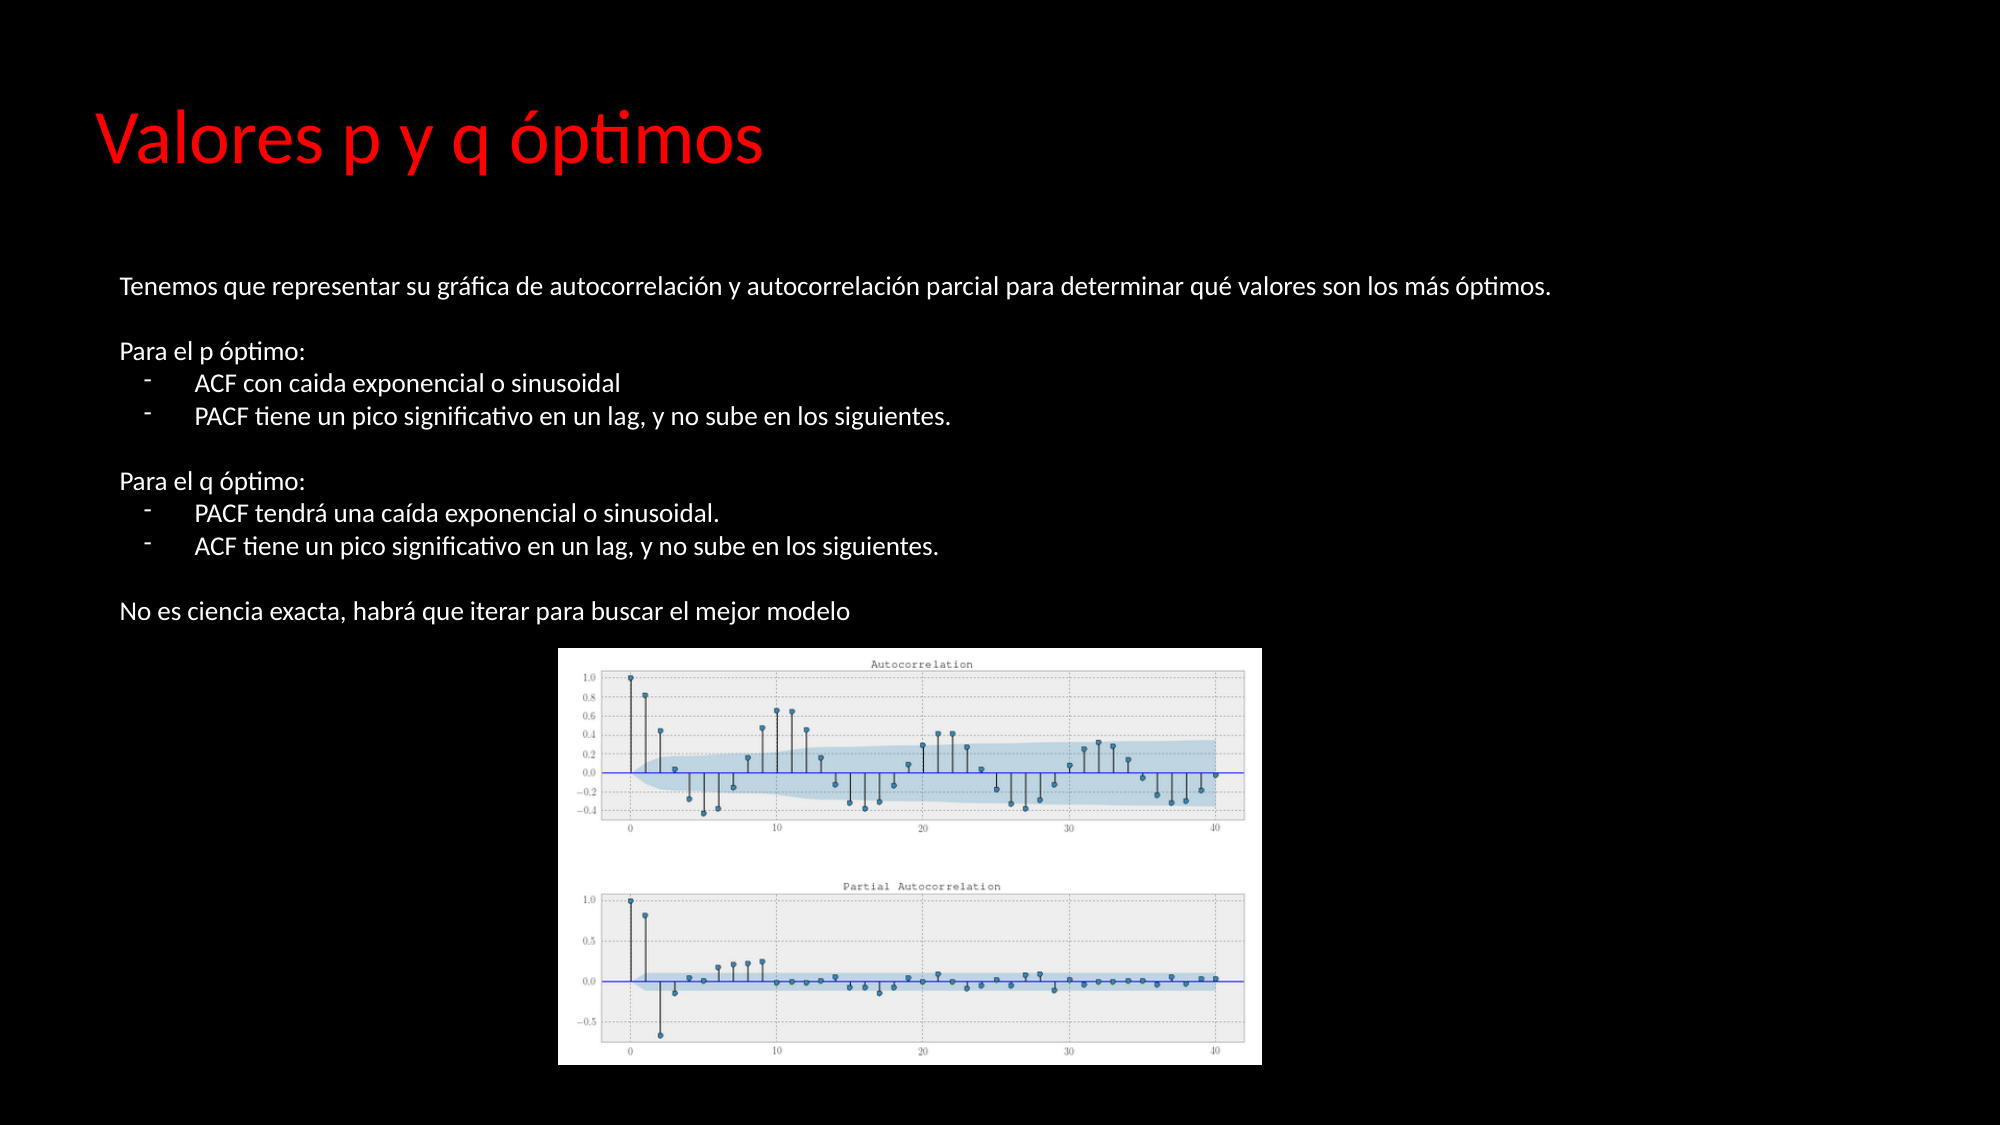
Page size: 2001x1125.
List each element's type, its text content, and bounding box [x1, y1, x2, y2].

picture [558, 648, 1263, 1065]
text_box Tenemos que representar su gráfica de autocorrelación y autocorrelación parcial para determinar qué valores son los más óptimos. Para el p óptimo: ACF con caida exponencial o sinusoidal PACF tiene un pico significativo en un lag, y no sube en los siguientes. Para el q óptimo: PACF tendrá una caída exponencial o sinusoidal. ACF tiene un pico significativo en un lag, y no sube en los siguientes. No es ciencia exacta, habrá que iterar para buscar el mejor modelo [104, 253, 1806, 660]
title Valores p y q óptimos [80, 52, 1806, 224]
